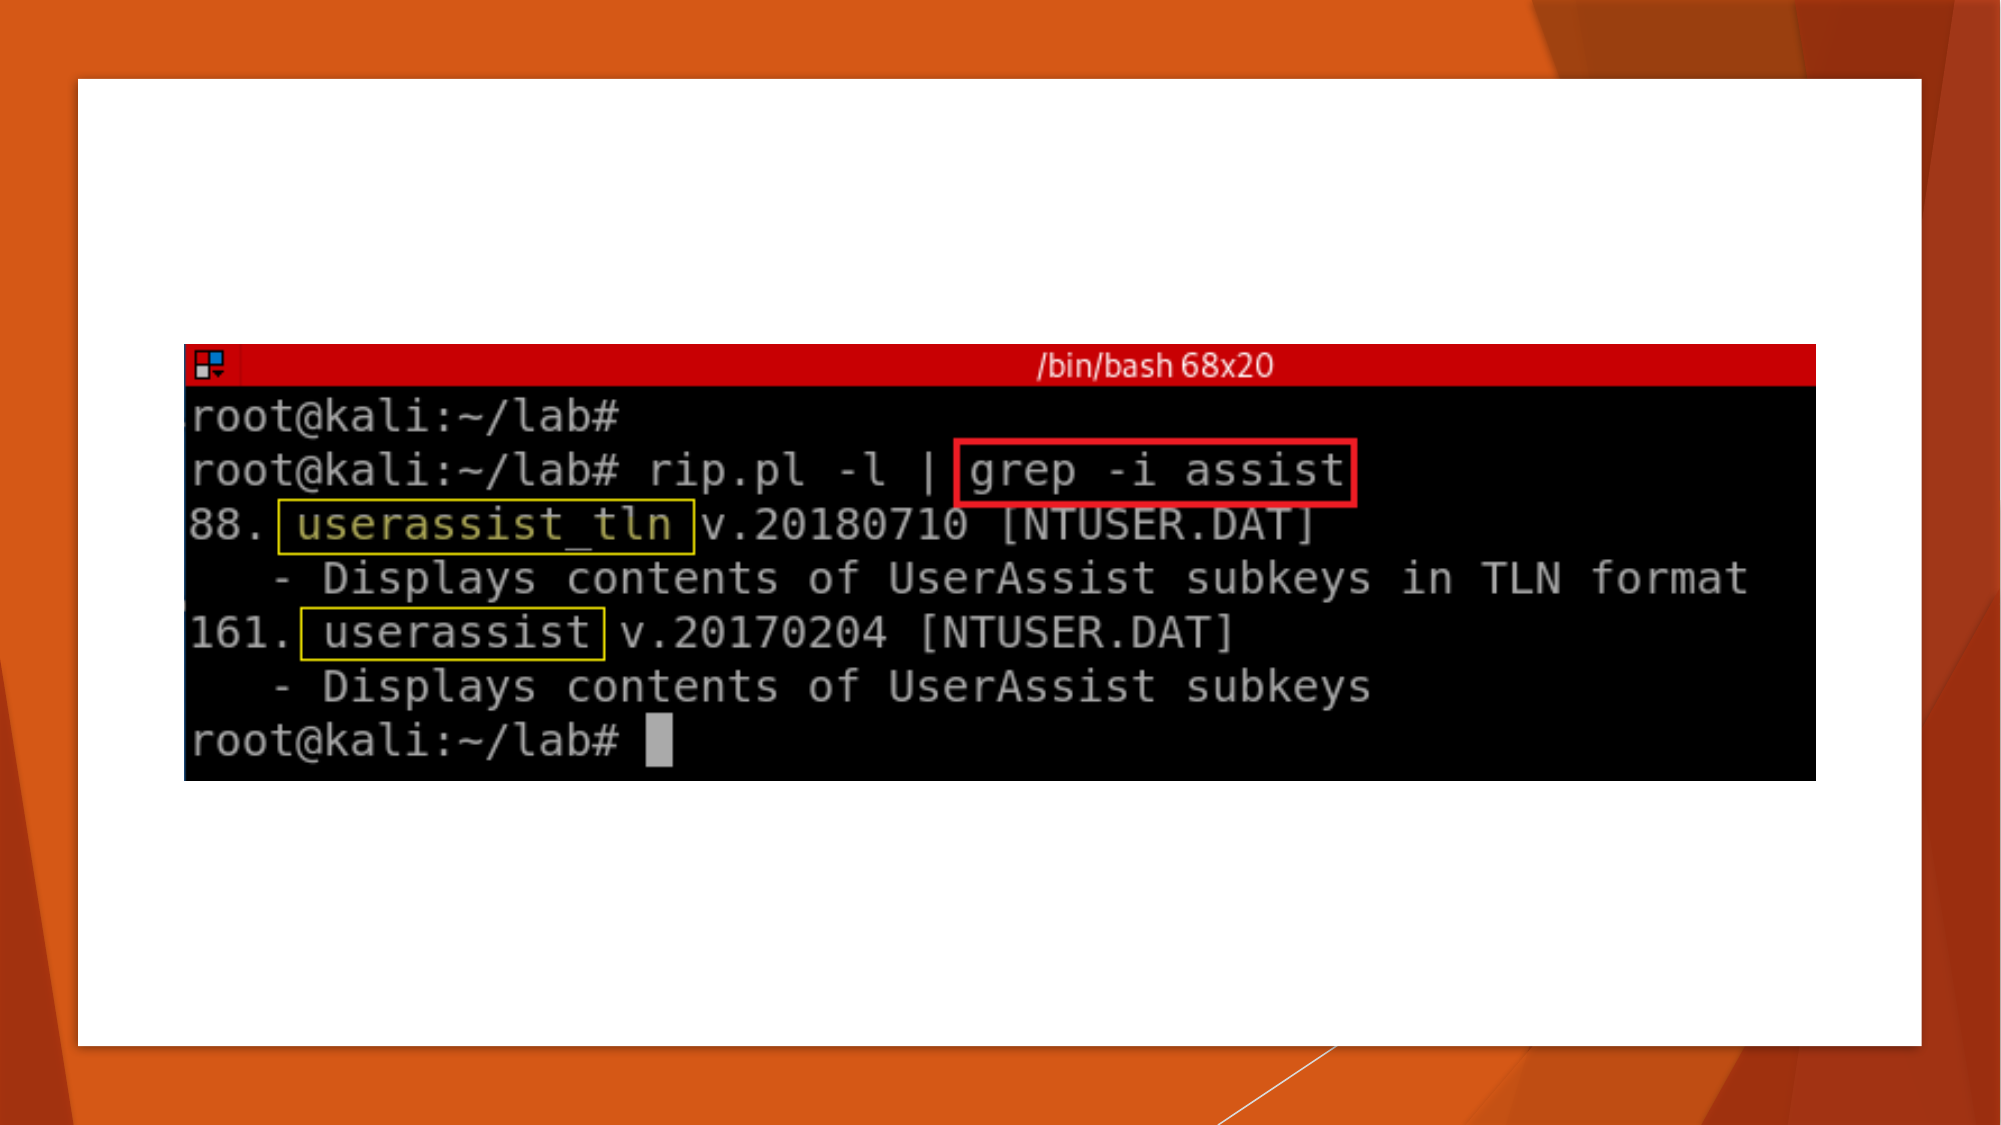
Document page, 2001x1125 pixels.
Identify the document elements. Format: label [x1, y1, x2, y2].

picture [184, 343, 1817, 781]
text_box [0, 0, 2000, 1125]
